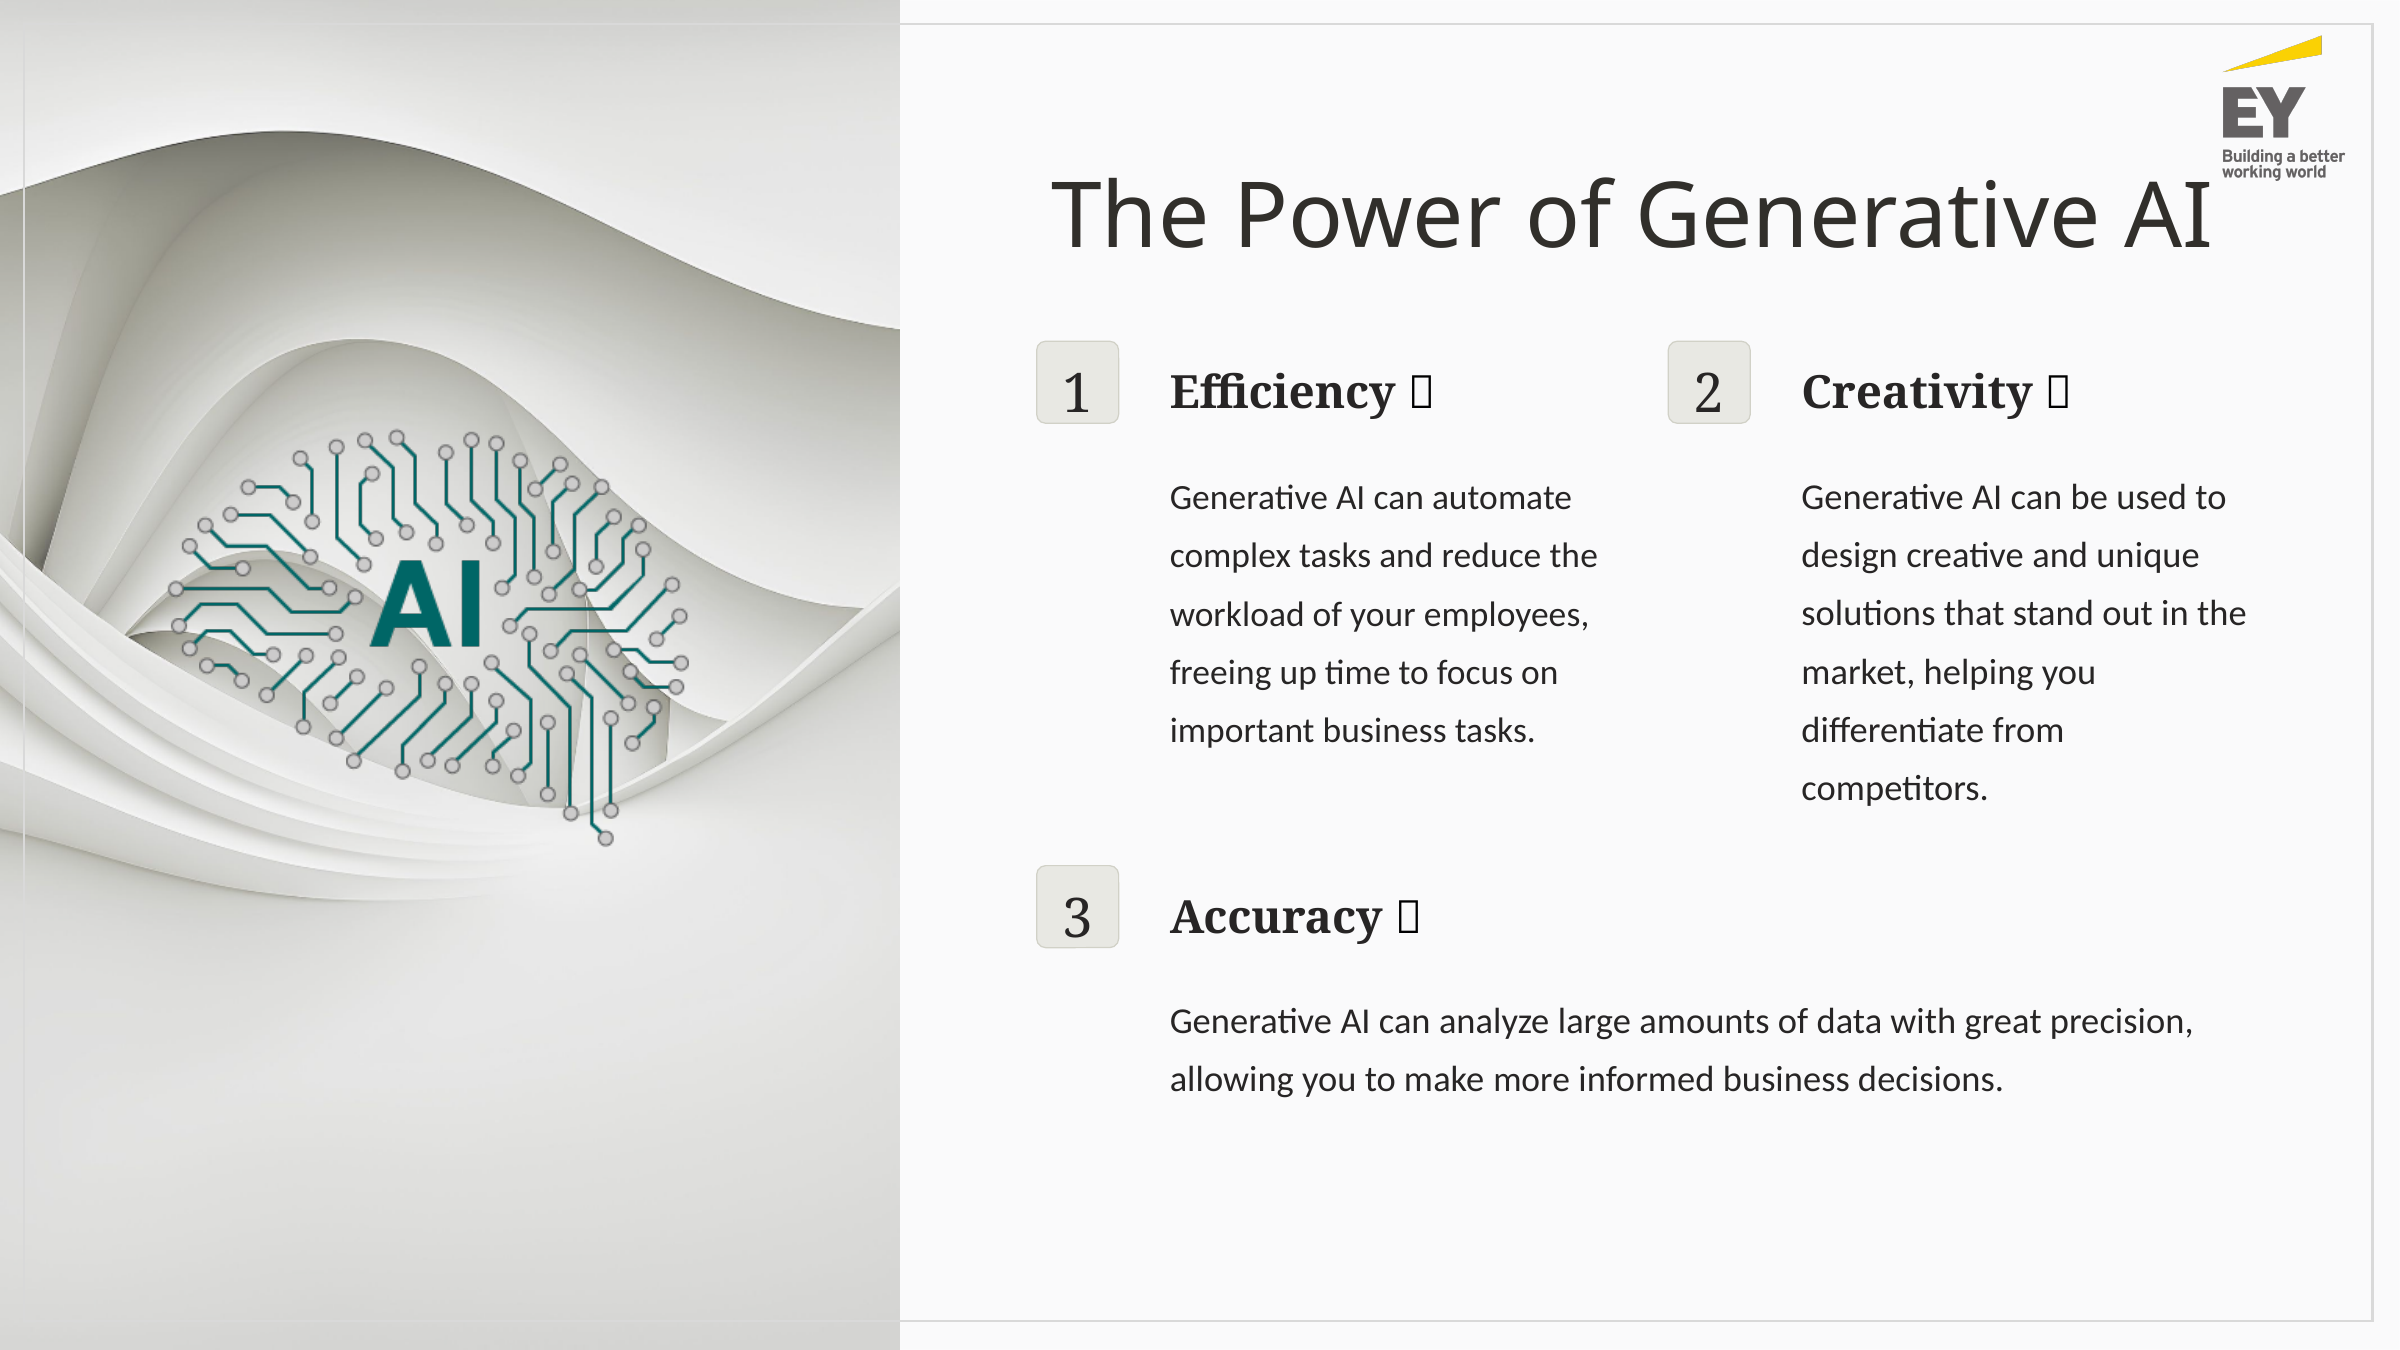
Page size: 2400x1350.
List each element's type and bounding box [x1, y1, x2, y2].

picture [2222, 22, 2350, 181]
picture [0, 0, 900, 1350]
text_box [900, 0, 2400, 1350]
text_box [900, 23, 2374, 1322]
